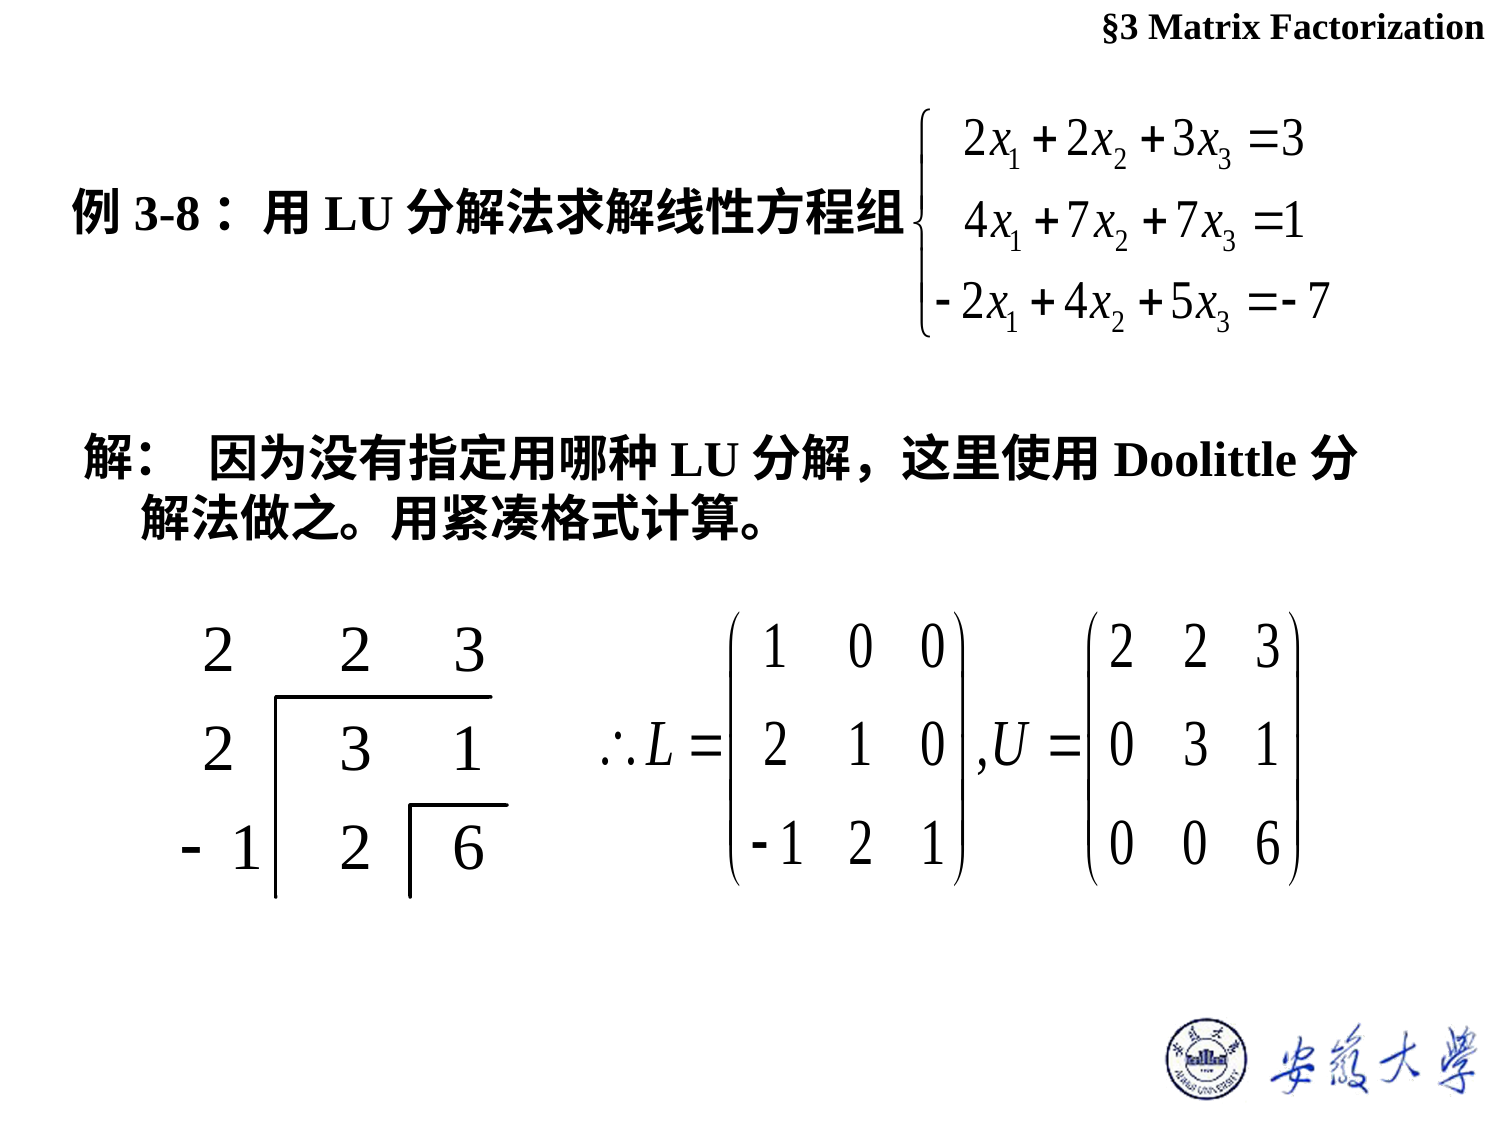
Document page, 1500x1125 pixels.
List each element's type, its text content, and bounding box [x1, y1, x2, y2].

picture [1151, 985, 1500, 1125]
text_box 例3-8：用LU分解法求解线性方程组 [56, 172, 903, 248]
text_box 因为没有指定用哪种LU分解，这里使用Doolittle分解法做之。用紧凑格式计算。 [125, 419, 1384, 555]
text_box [159, 596, 516, 906]
text_box 解： [68, 417, 183, 493]
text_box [596, 596, 1314, 903]
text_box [903, 95, 1341, 351]
text_box §3 Matrix Factorization [650, 0, 1500, 50]
